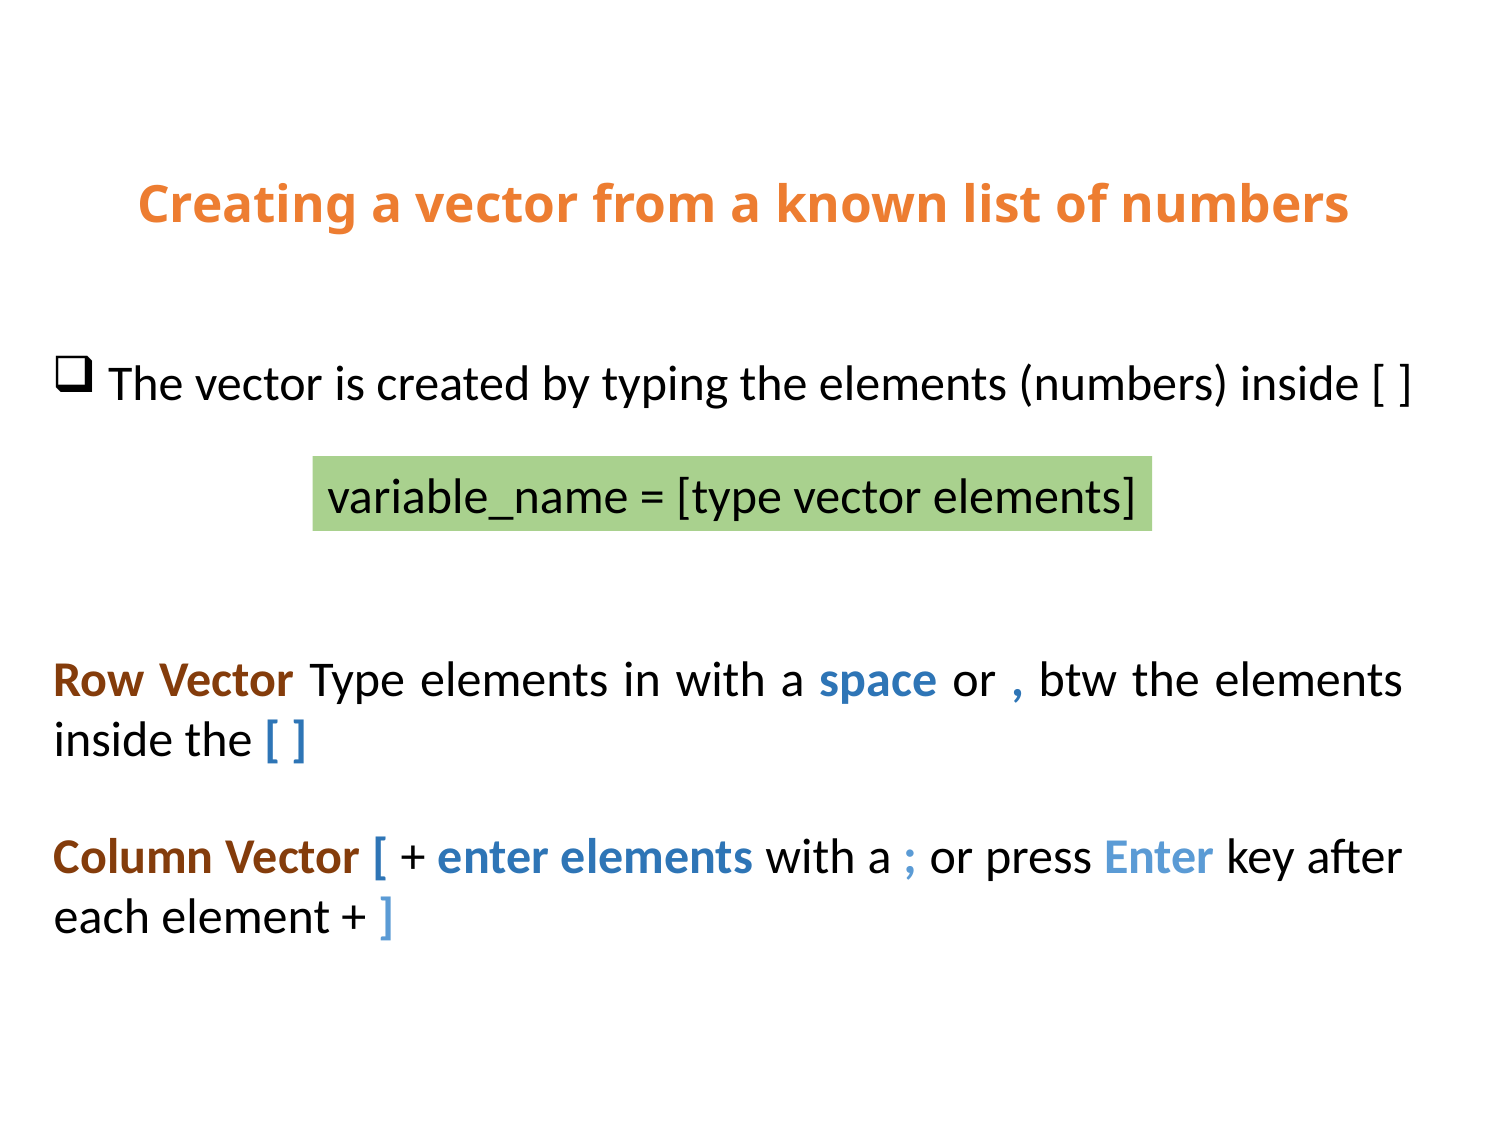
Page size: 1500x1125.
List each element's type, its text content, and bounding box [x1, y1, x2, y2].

text_box Column Vector [ + enter elements with a ; or press Enter key after each element + ] [39, 815, 1418, 951]
text_box Row Vector Type elements in with a space or , btw the elements inside the [ ] [38, 638, 1418, 774]
text_box The vector is created by typing the elements (numbers) inside [ ] [37, 343, 1429, 419]
text_box variable_name = [type vector elements] [312, 456, 1153, 531]
title Creating a vector from a known list of numbers [30, 156, 1459, 256]
